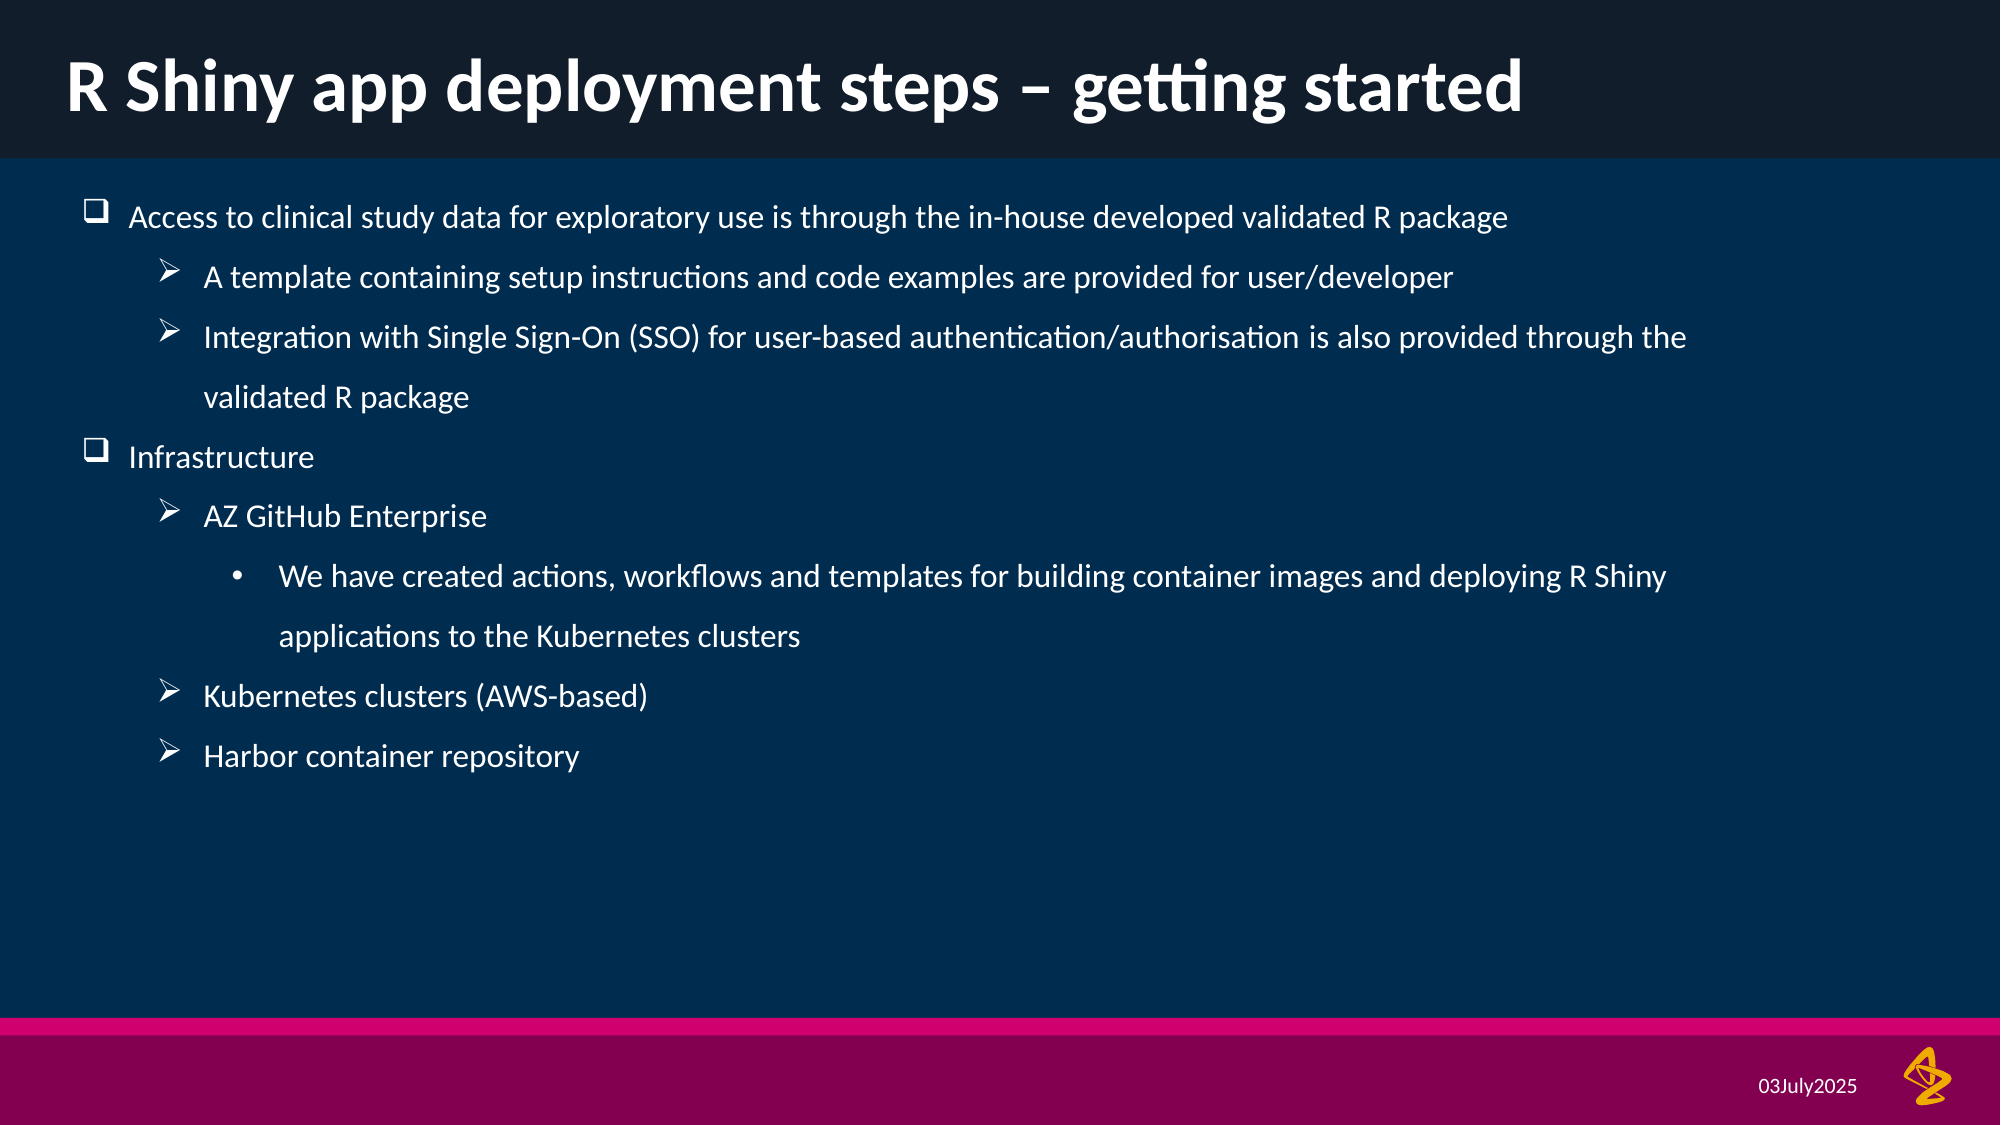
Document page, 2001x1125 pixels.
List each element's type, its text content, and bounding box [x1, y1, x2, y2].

title R Shiny app deployment steps – getting started [66, 4, 1933, 159]
text_box Access to clinical study data for exploratory use is through the in-house developed validated R package A template containing setup instructions and code examples are provided for user/developer Integration with Single Sign-On (SSO) for user-based authentication/authorisation is also provided through the validated R package Infrastructure AZ GitHub Enterprise We have created actions, workflows and templates for building container images and deploying R Shiny applications to the Kubernetes clusters Kubernetes clusters (AWS-based) Harbor container repository [66, 167, 1792, 782]
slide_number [1662, 1059, 1873, 1110]
